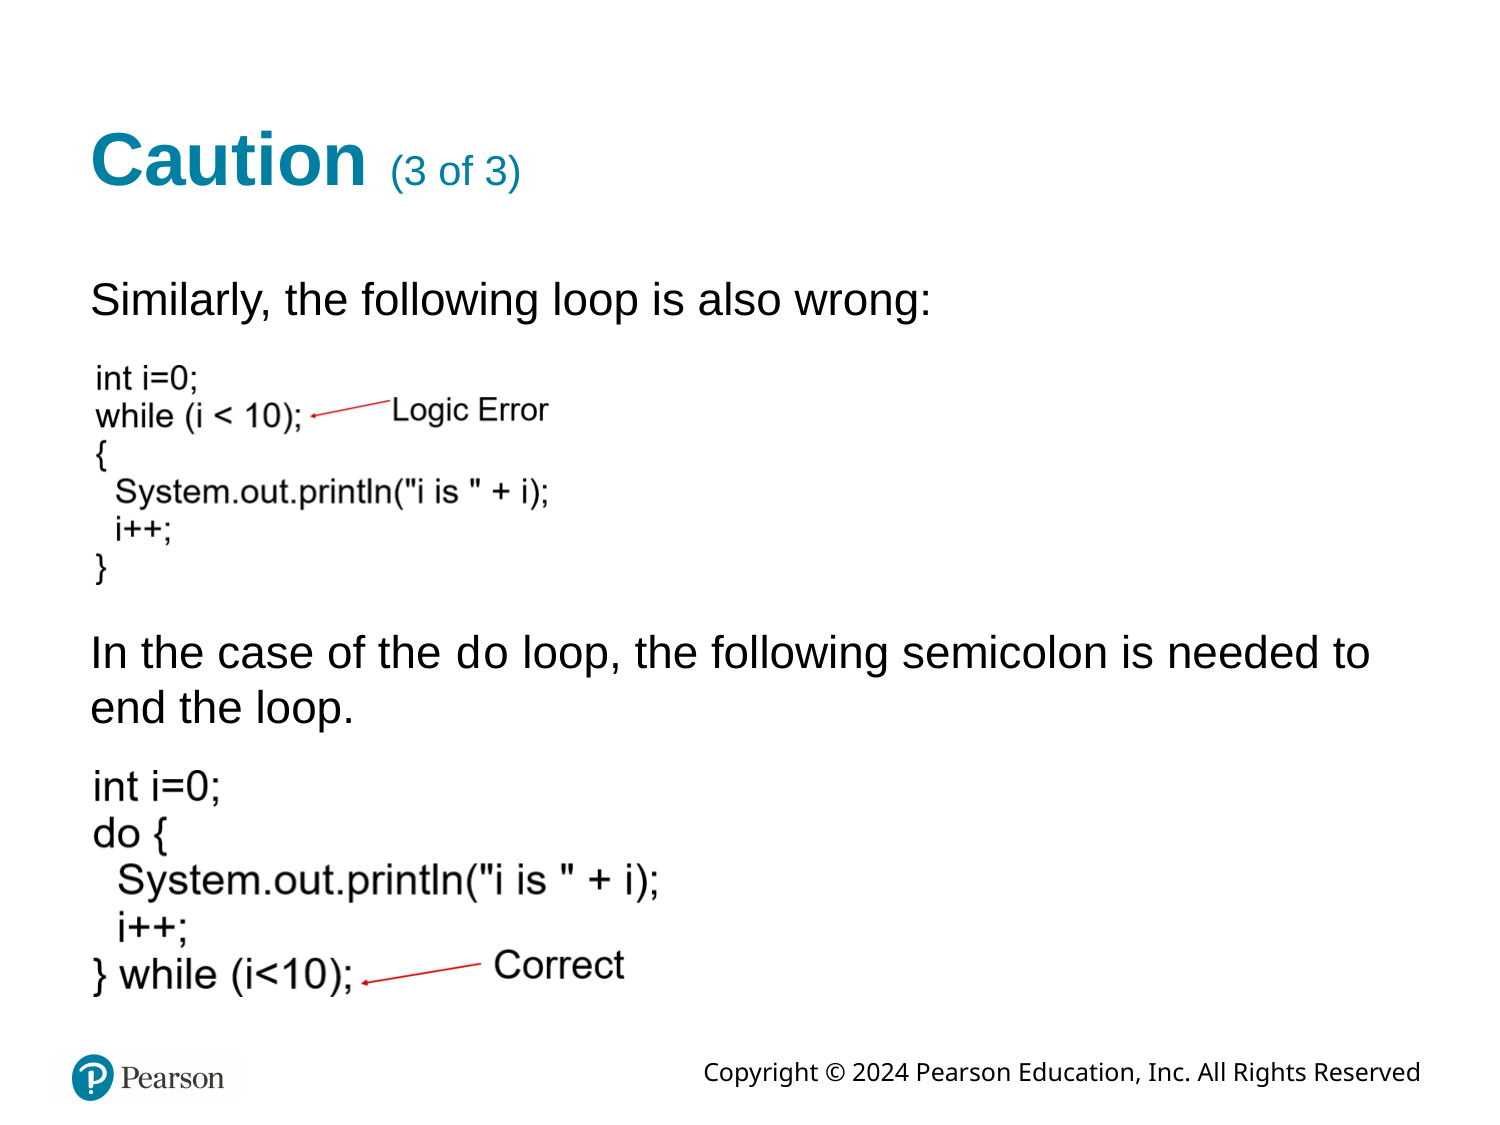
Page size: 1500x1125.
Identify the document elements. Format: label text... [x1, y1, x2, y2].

list Similarly, the following loop is also wrong: [75, 254, 1401, 343]
list In the case of the do loop, the following semicolon is needed to end the loop. [75, 608, 1422, 750]
picture [93, 770, 657, 997]
picture [95, 365, 550, 586]
picture [51, 1053, 245, 1102]
title Caution (3 of 3) [75, 35, 1425, 216]
